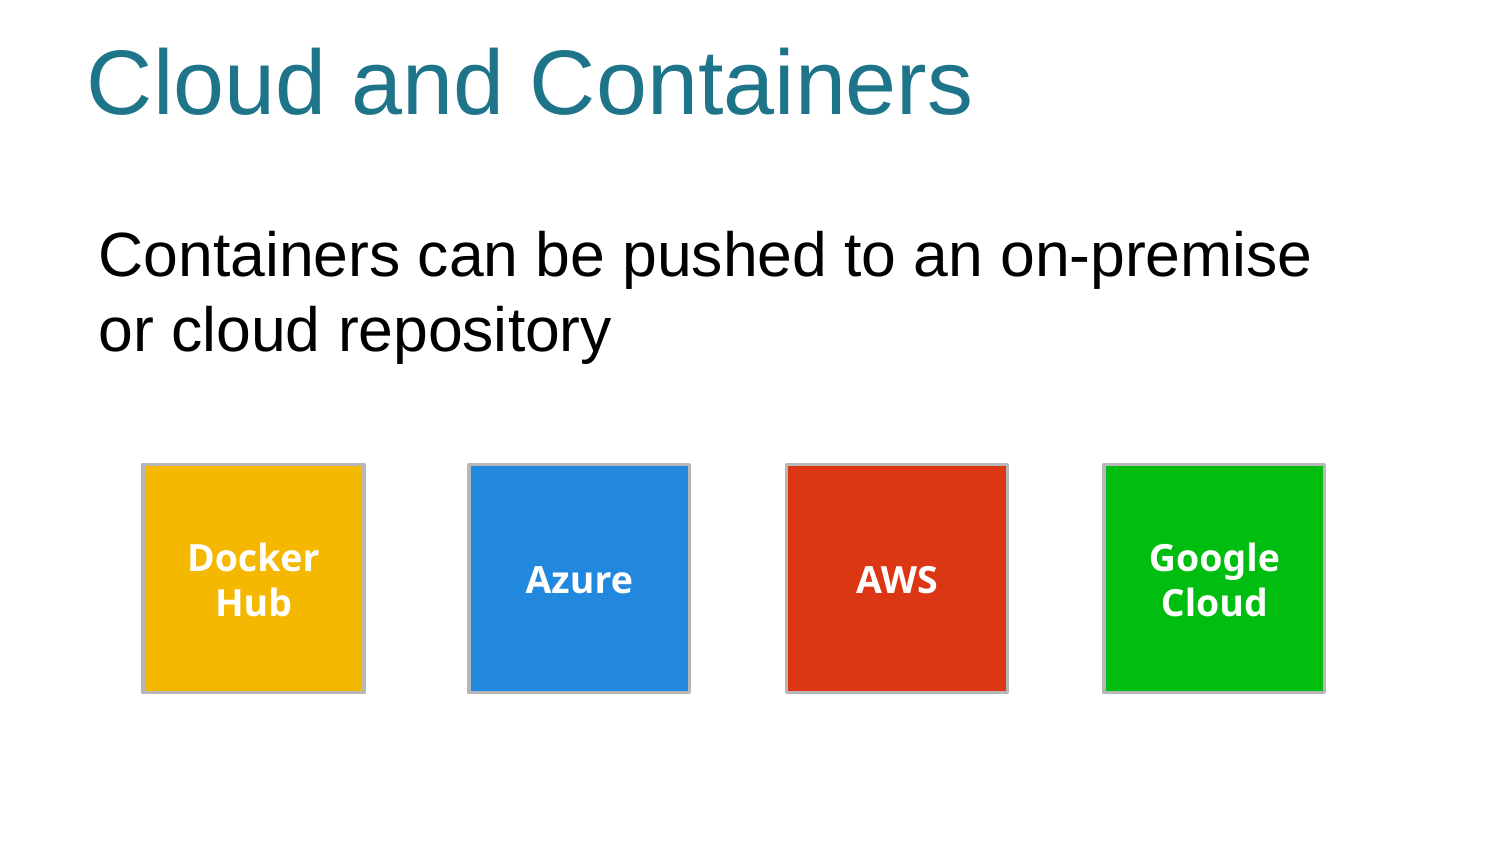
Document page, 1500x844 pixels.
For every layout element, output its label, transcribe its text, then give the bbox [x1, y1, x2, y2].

text_box AWS [786, 464, 1008, 693]
title Cloud and Containers [86, 34, 1414, 146]
text_box Google Cloud [1103, 464, 1325, 693]
text_box Docker Hub [143, 464, 364, 693]
text_box Containers can be pushed to an on-premise or cloud repository [83, 198, 1334, 429]
text_box Azure [468, 464, 690, 693]
